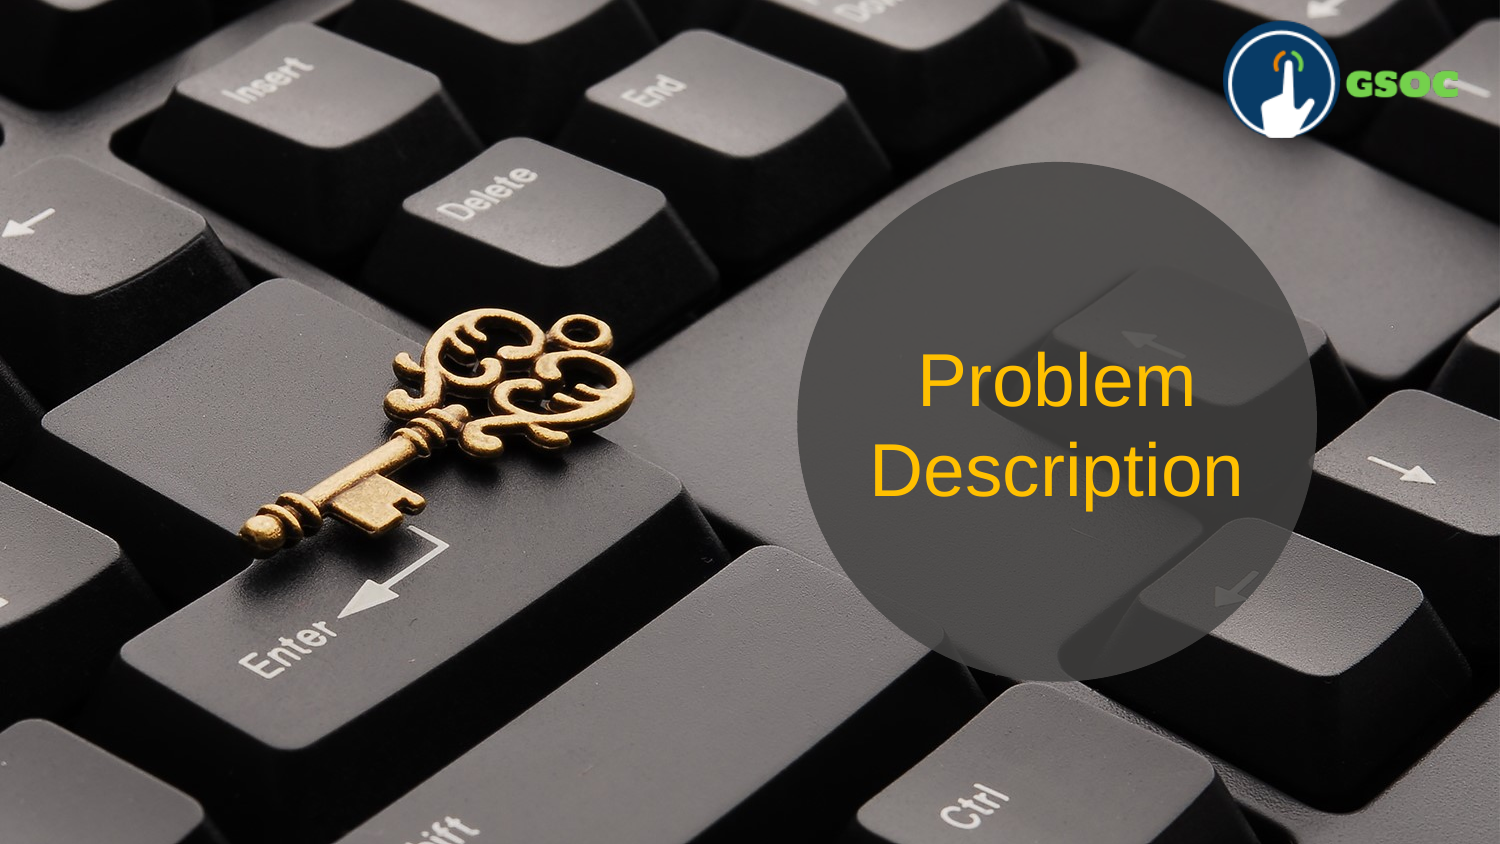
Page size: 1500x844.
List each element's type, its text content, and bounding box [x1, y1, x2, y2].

list Problem Description [797, 339, 1317, 505]
picture [0, 0, 1500, 844]
